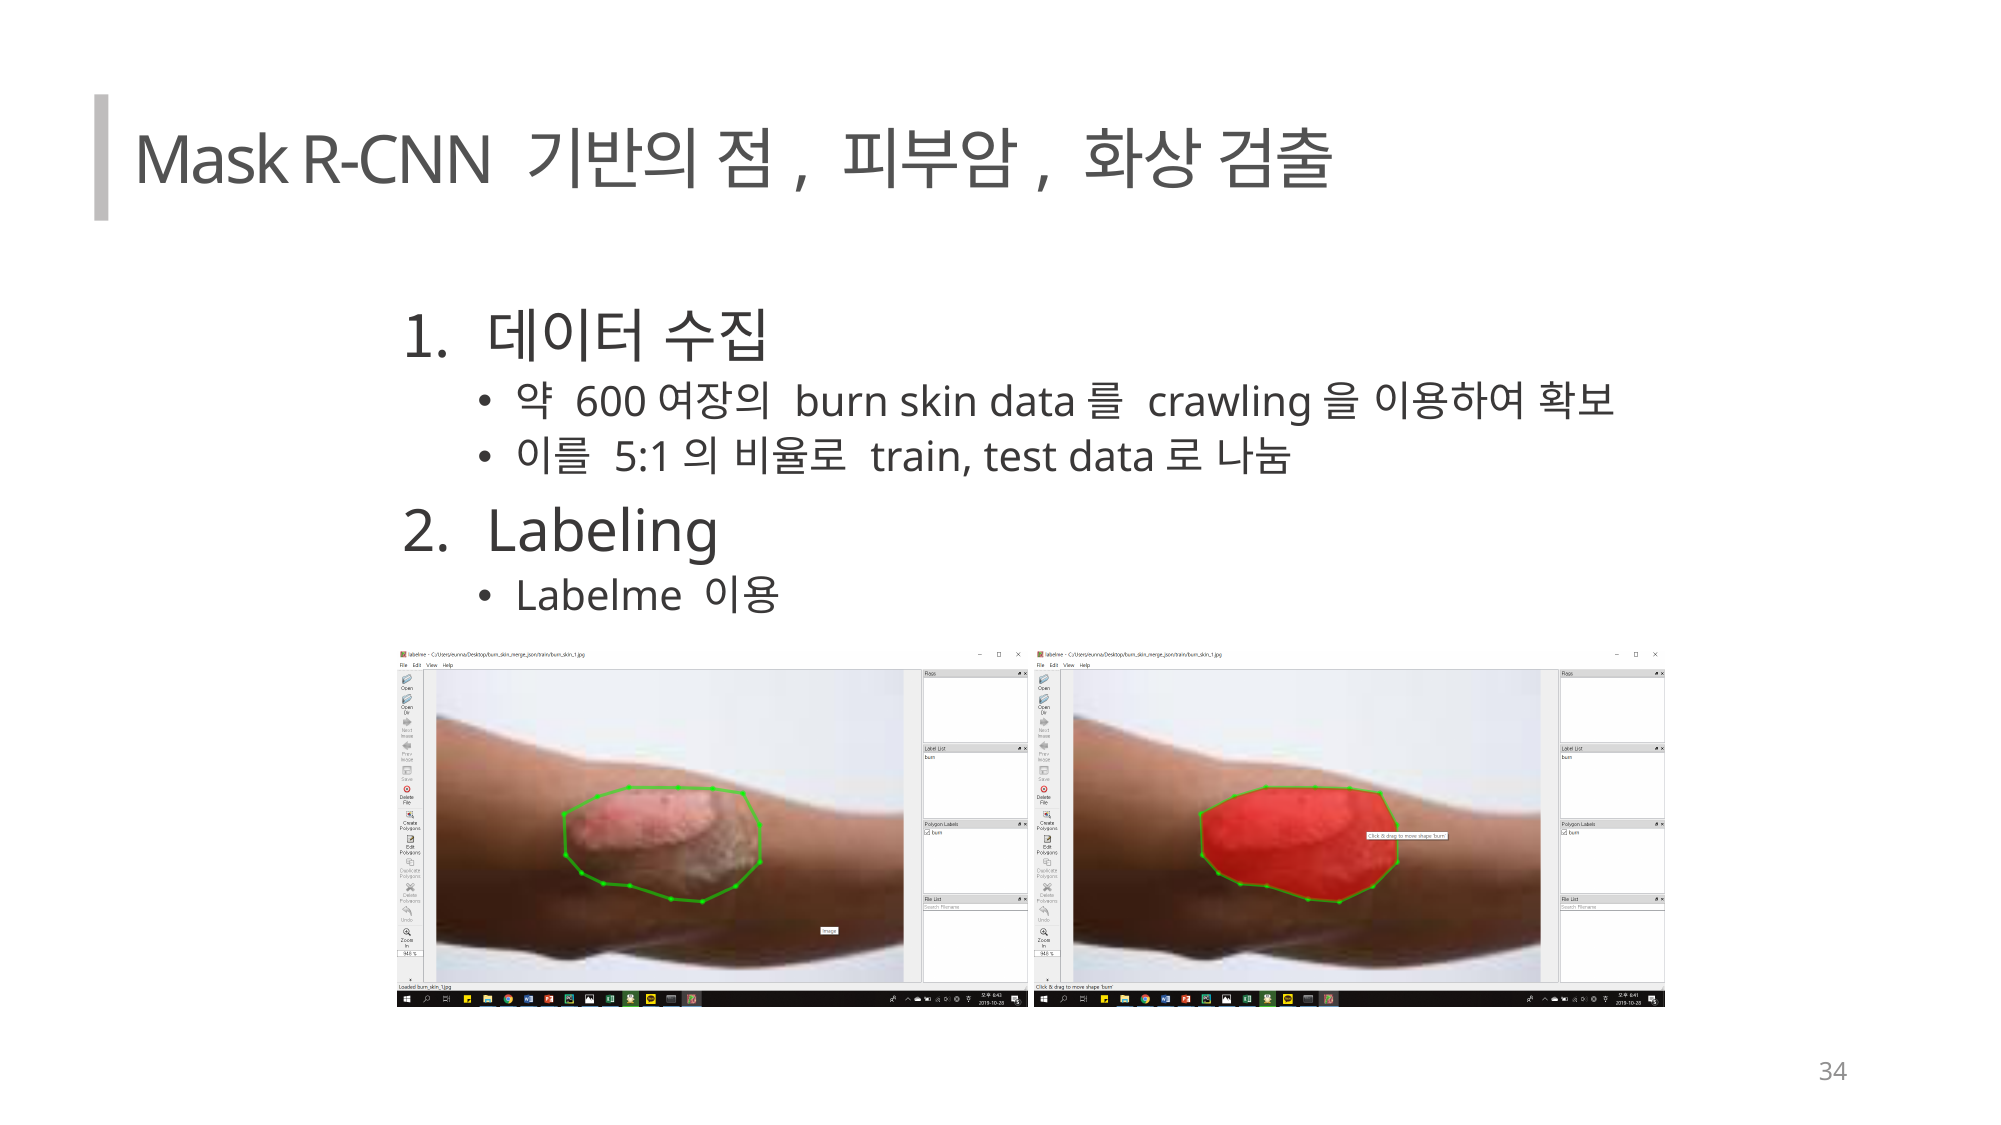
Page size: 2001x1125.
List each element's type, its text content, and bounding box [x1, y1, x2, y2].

picture [397, 651, 1028, 1007]
slide_number 34 [1412, 1042, 1863, 1103]
list 데이터 수집 약 600여장의 burn skin data를 crawling을 이용하여 확보 이를 5:1의 비율로 train, test data로 나눔 Labeling Labelme 이용 [387, 299, 1661, 1014]
text_box Mask R-CNN 기반의 점, 피부암, 화상 검출 [118, 109, 1392, 205]
picture [1034, 651, 1665, 1007]
text_box [93, 93, 109, 222]
